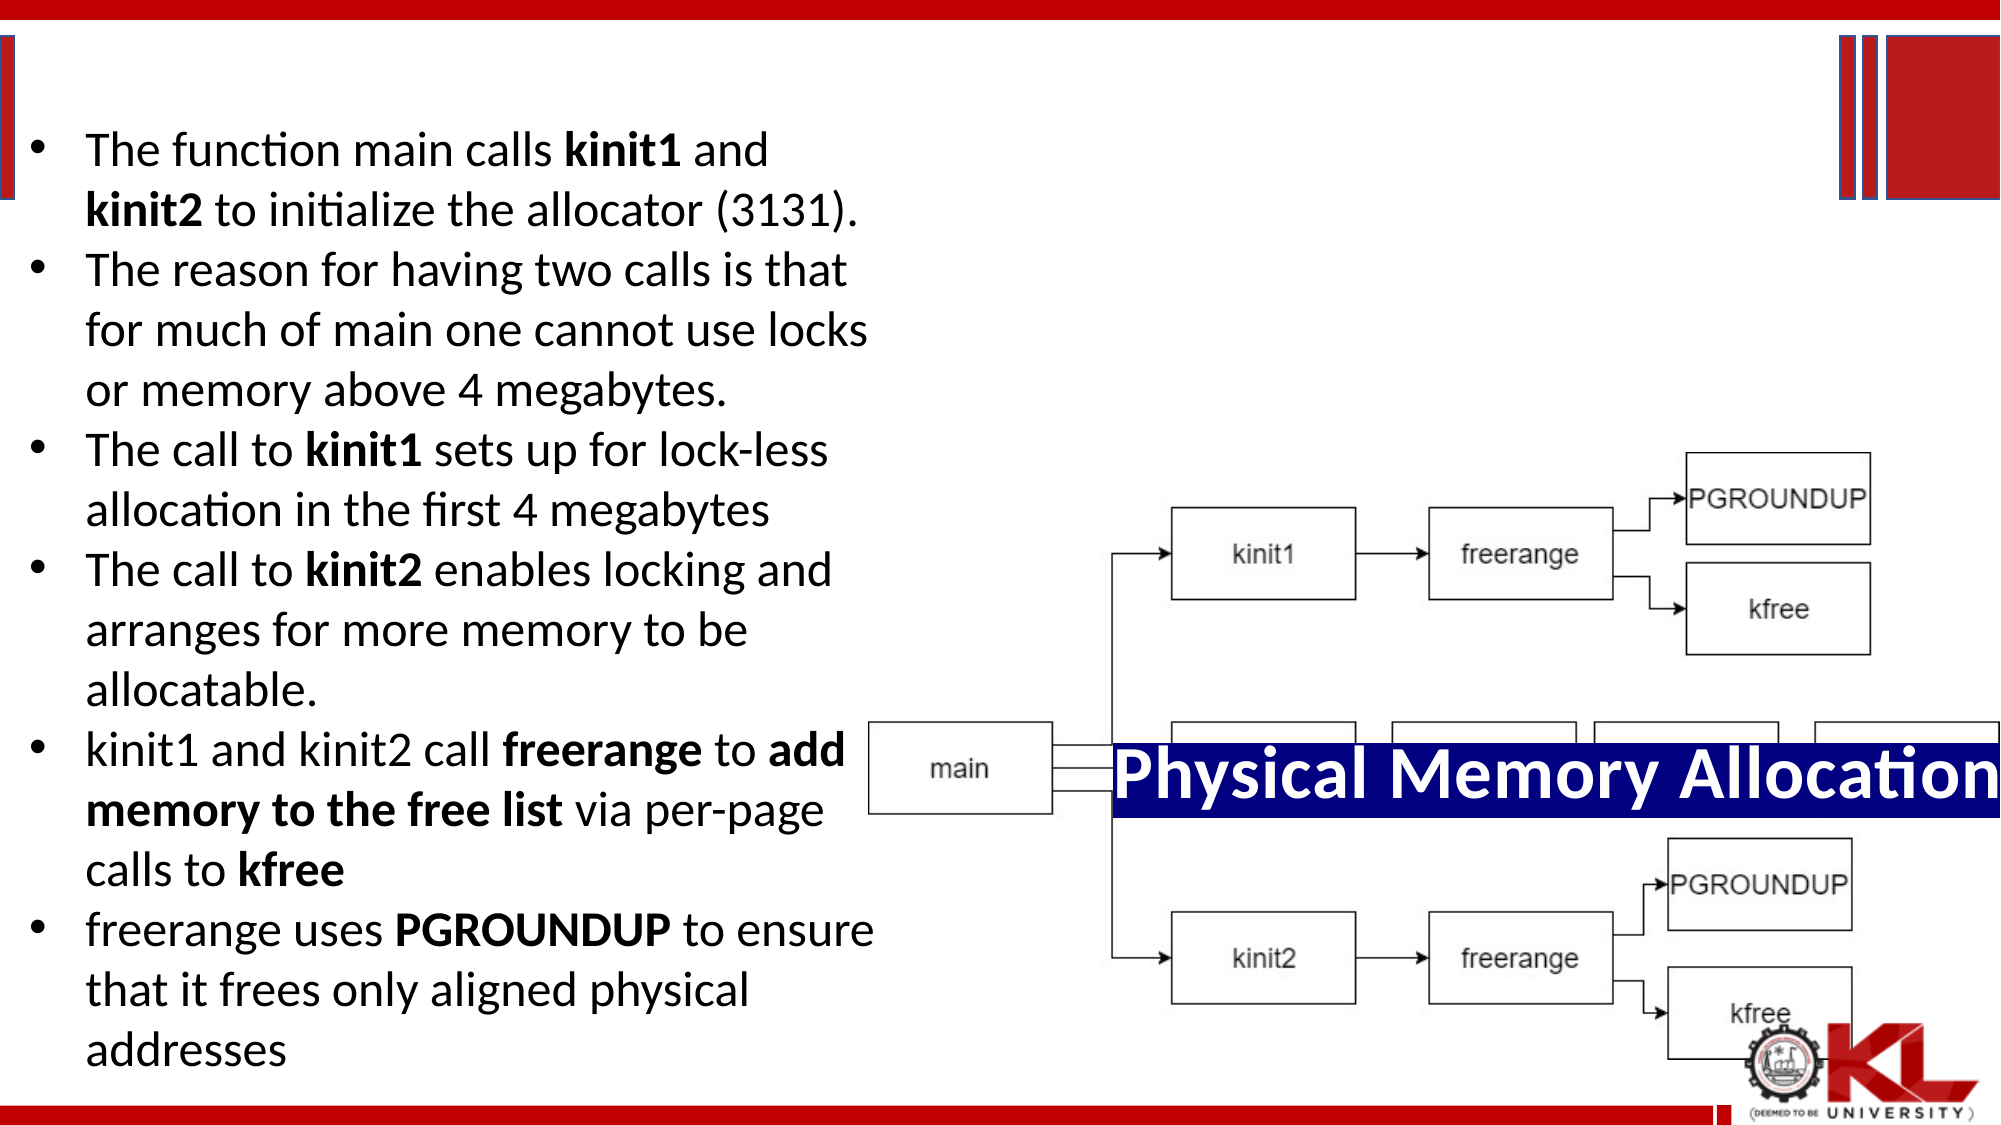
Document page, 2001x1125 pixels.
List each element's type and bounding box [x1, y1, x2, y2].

text_box [0, 0, 2000, 1125]
